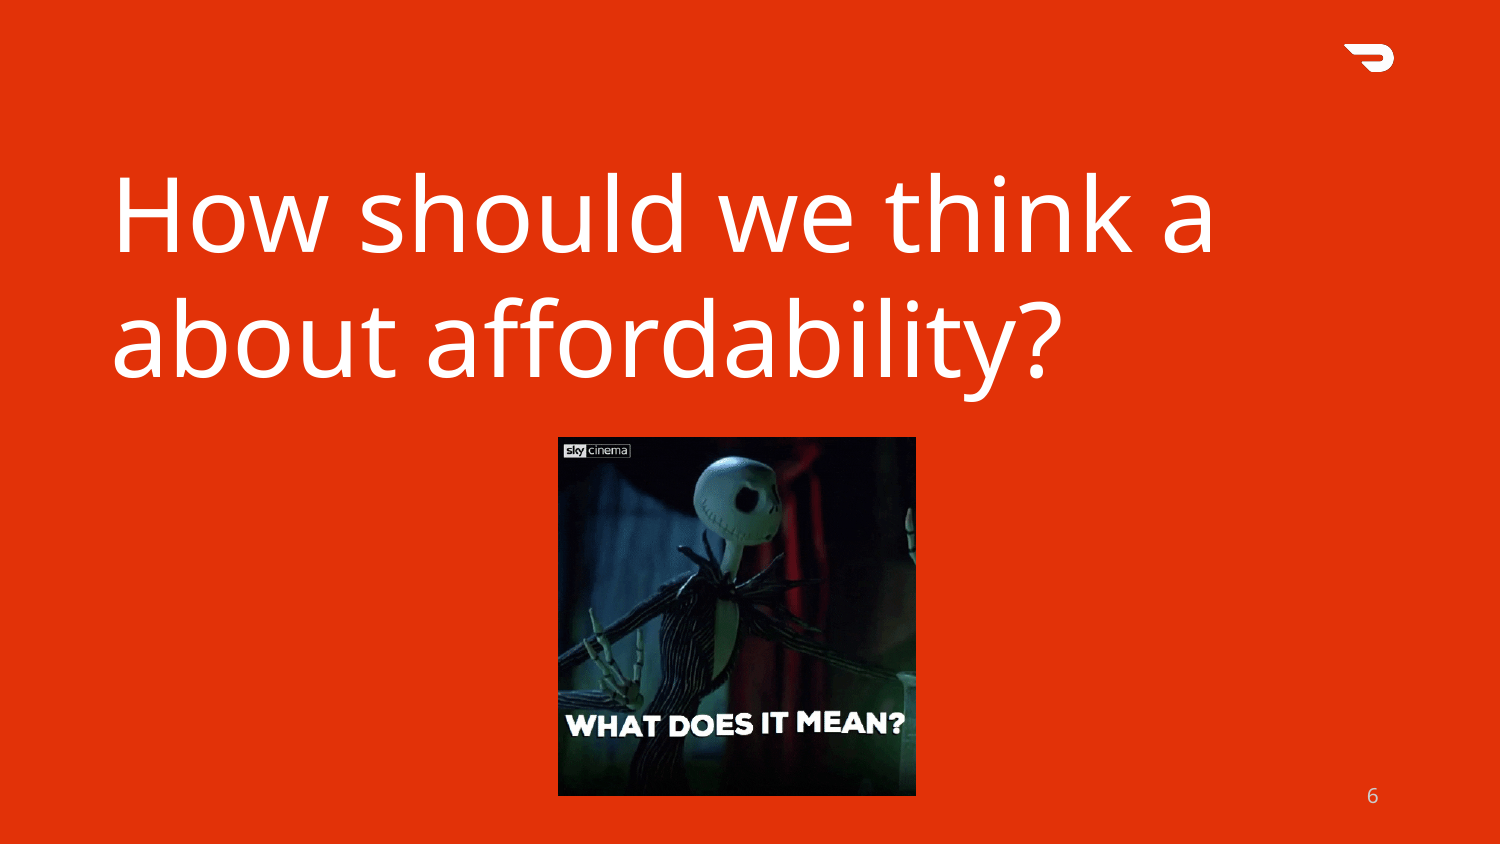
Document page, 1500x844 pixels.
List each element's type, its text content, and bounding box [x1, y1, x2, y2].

slide_number ‹#› [1303, 764, 1394, 830]
picture [1344, 44, 1394, 72]
text_box How should we think a about affordability? [95, 133, 1334, 348]
picture [558, 437, 917, 796]
